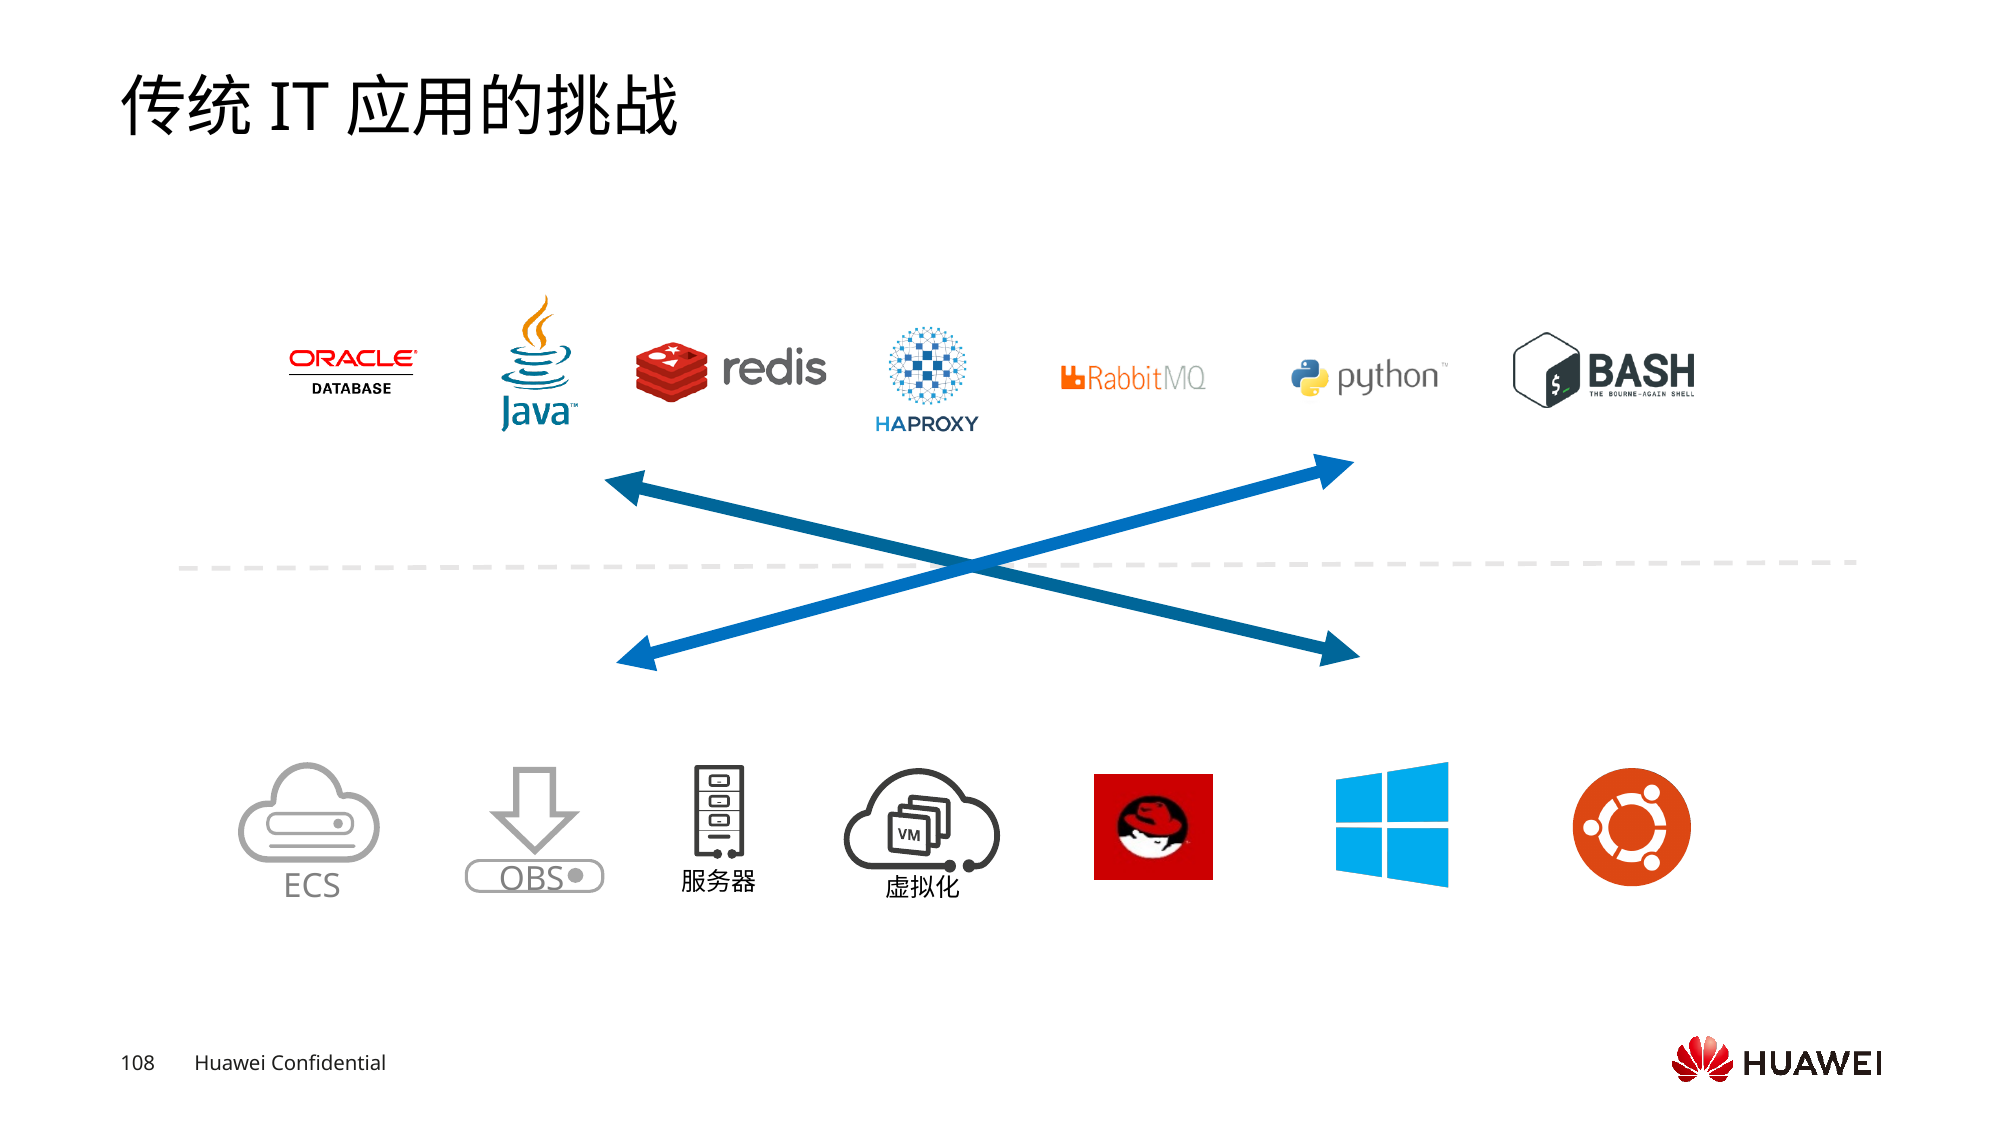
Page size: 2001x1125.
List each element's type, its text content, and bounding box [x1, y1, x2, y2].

title 传统IT应用的挑战 [120, 73, 1880, 155]
picture [1672, 1036, 1881, 1082]
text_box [179, 267, 1857, 913]
